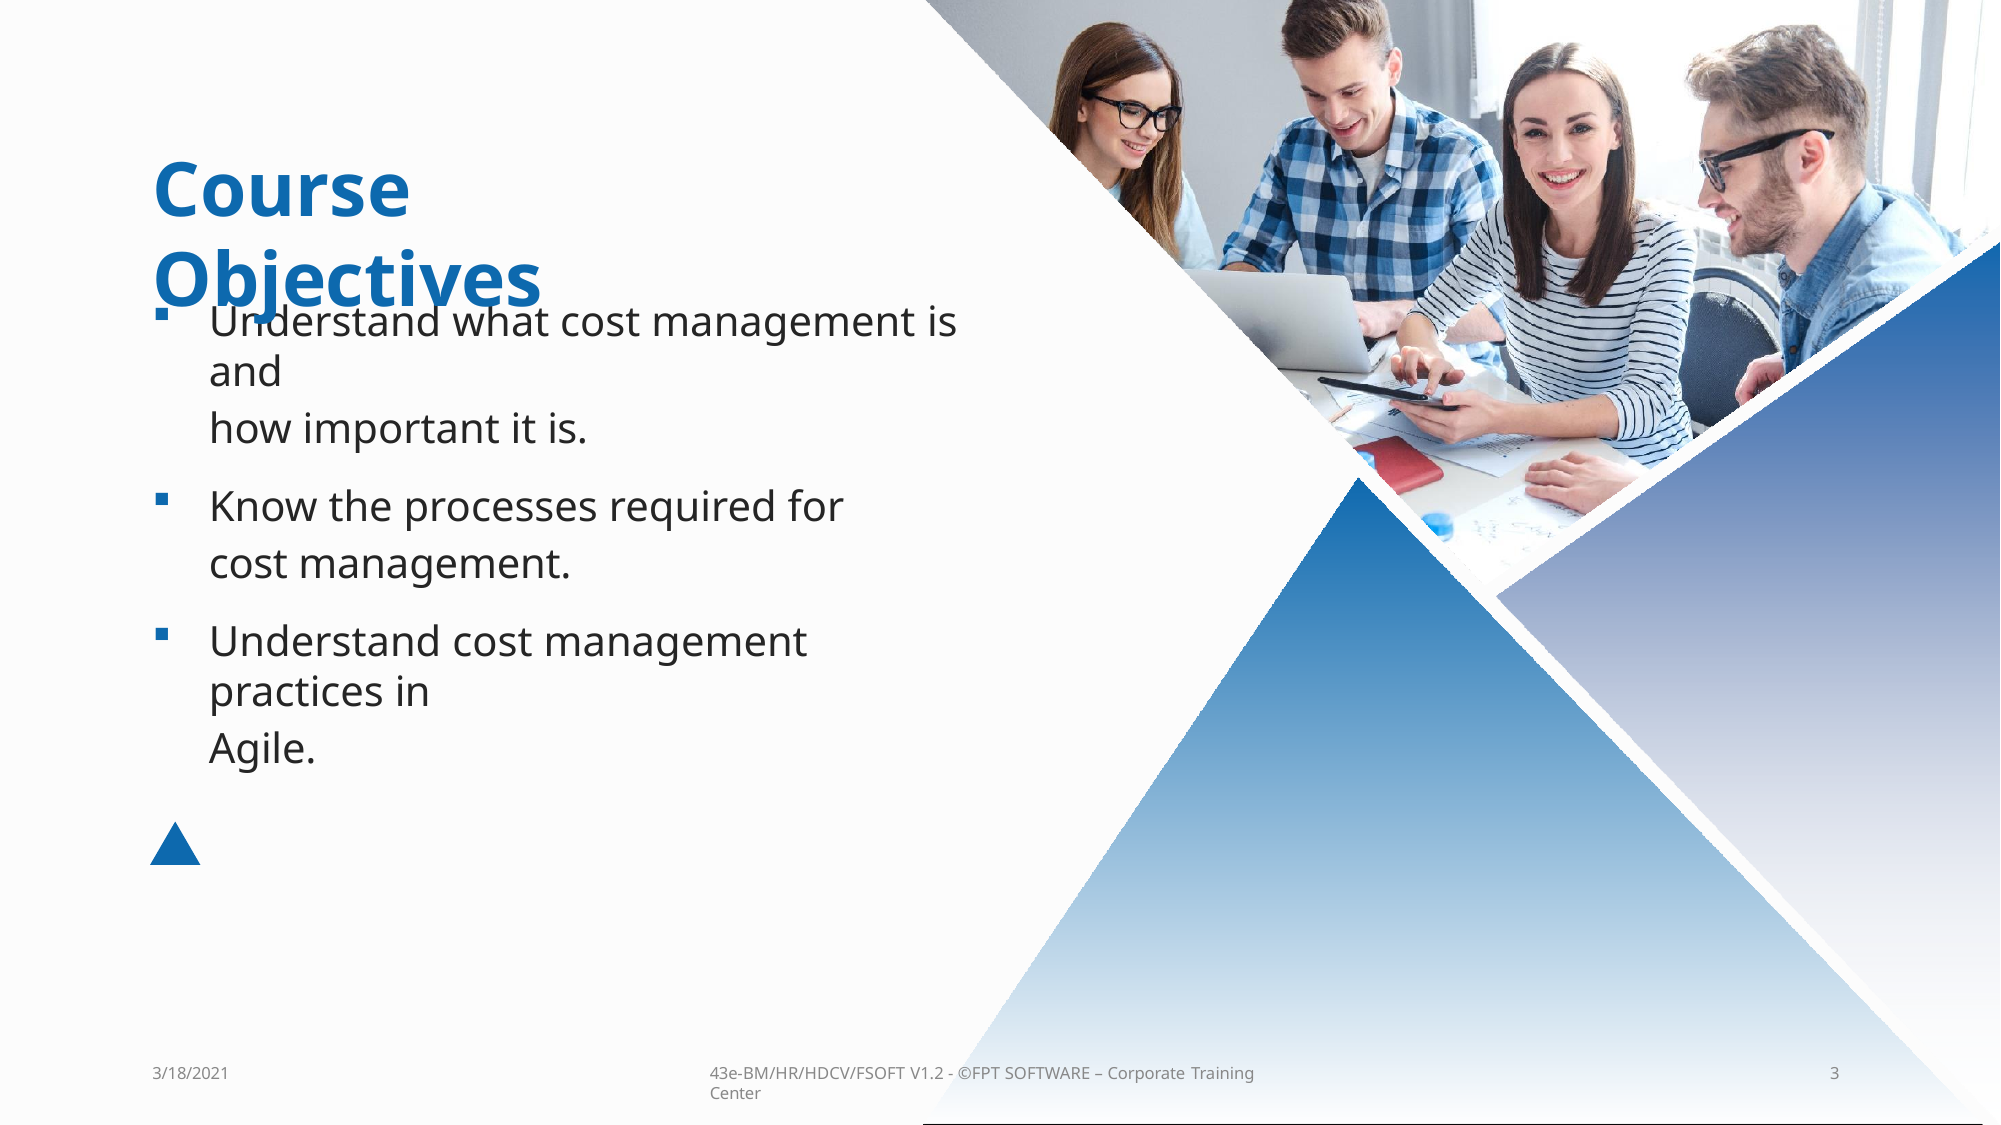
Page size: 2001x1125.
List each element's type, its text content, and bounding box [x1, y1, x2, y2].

slide_number 43e-BM/HR/HDCV/FSOFT V1.2 - ©FPT SOFTWARE – Corporate Training Center [707, 1059, 918, 1125]
text_box Understand what cost management is and how important it is. Know the processes required for cost management. Understand cost management practices in Agile. [150, 286, 918, 772]
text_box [923, 0, 2000, 1125]
title Course Objectives [150, 139, 783, 330]
text_box [0, 0, 921, 1125]
text_box [150, 821, 201, 865]
footer 3/18/2021 [150, 1059, 231, 1125]
